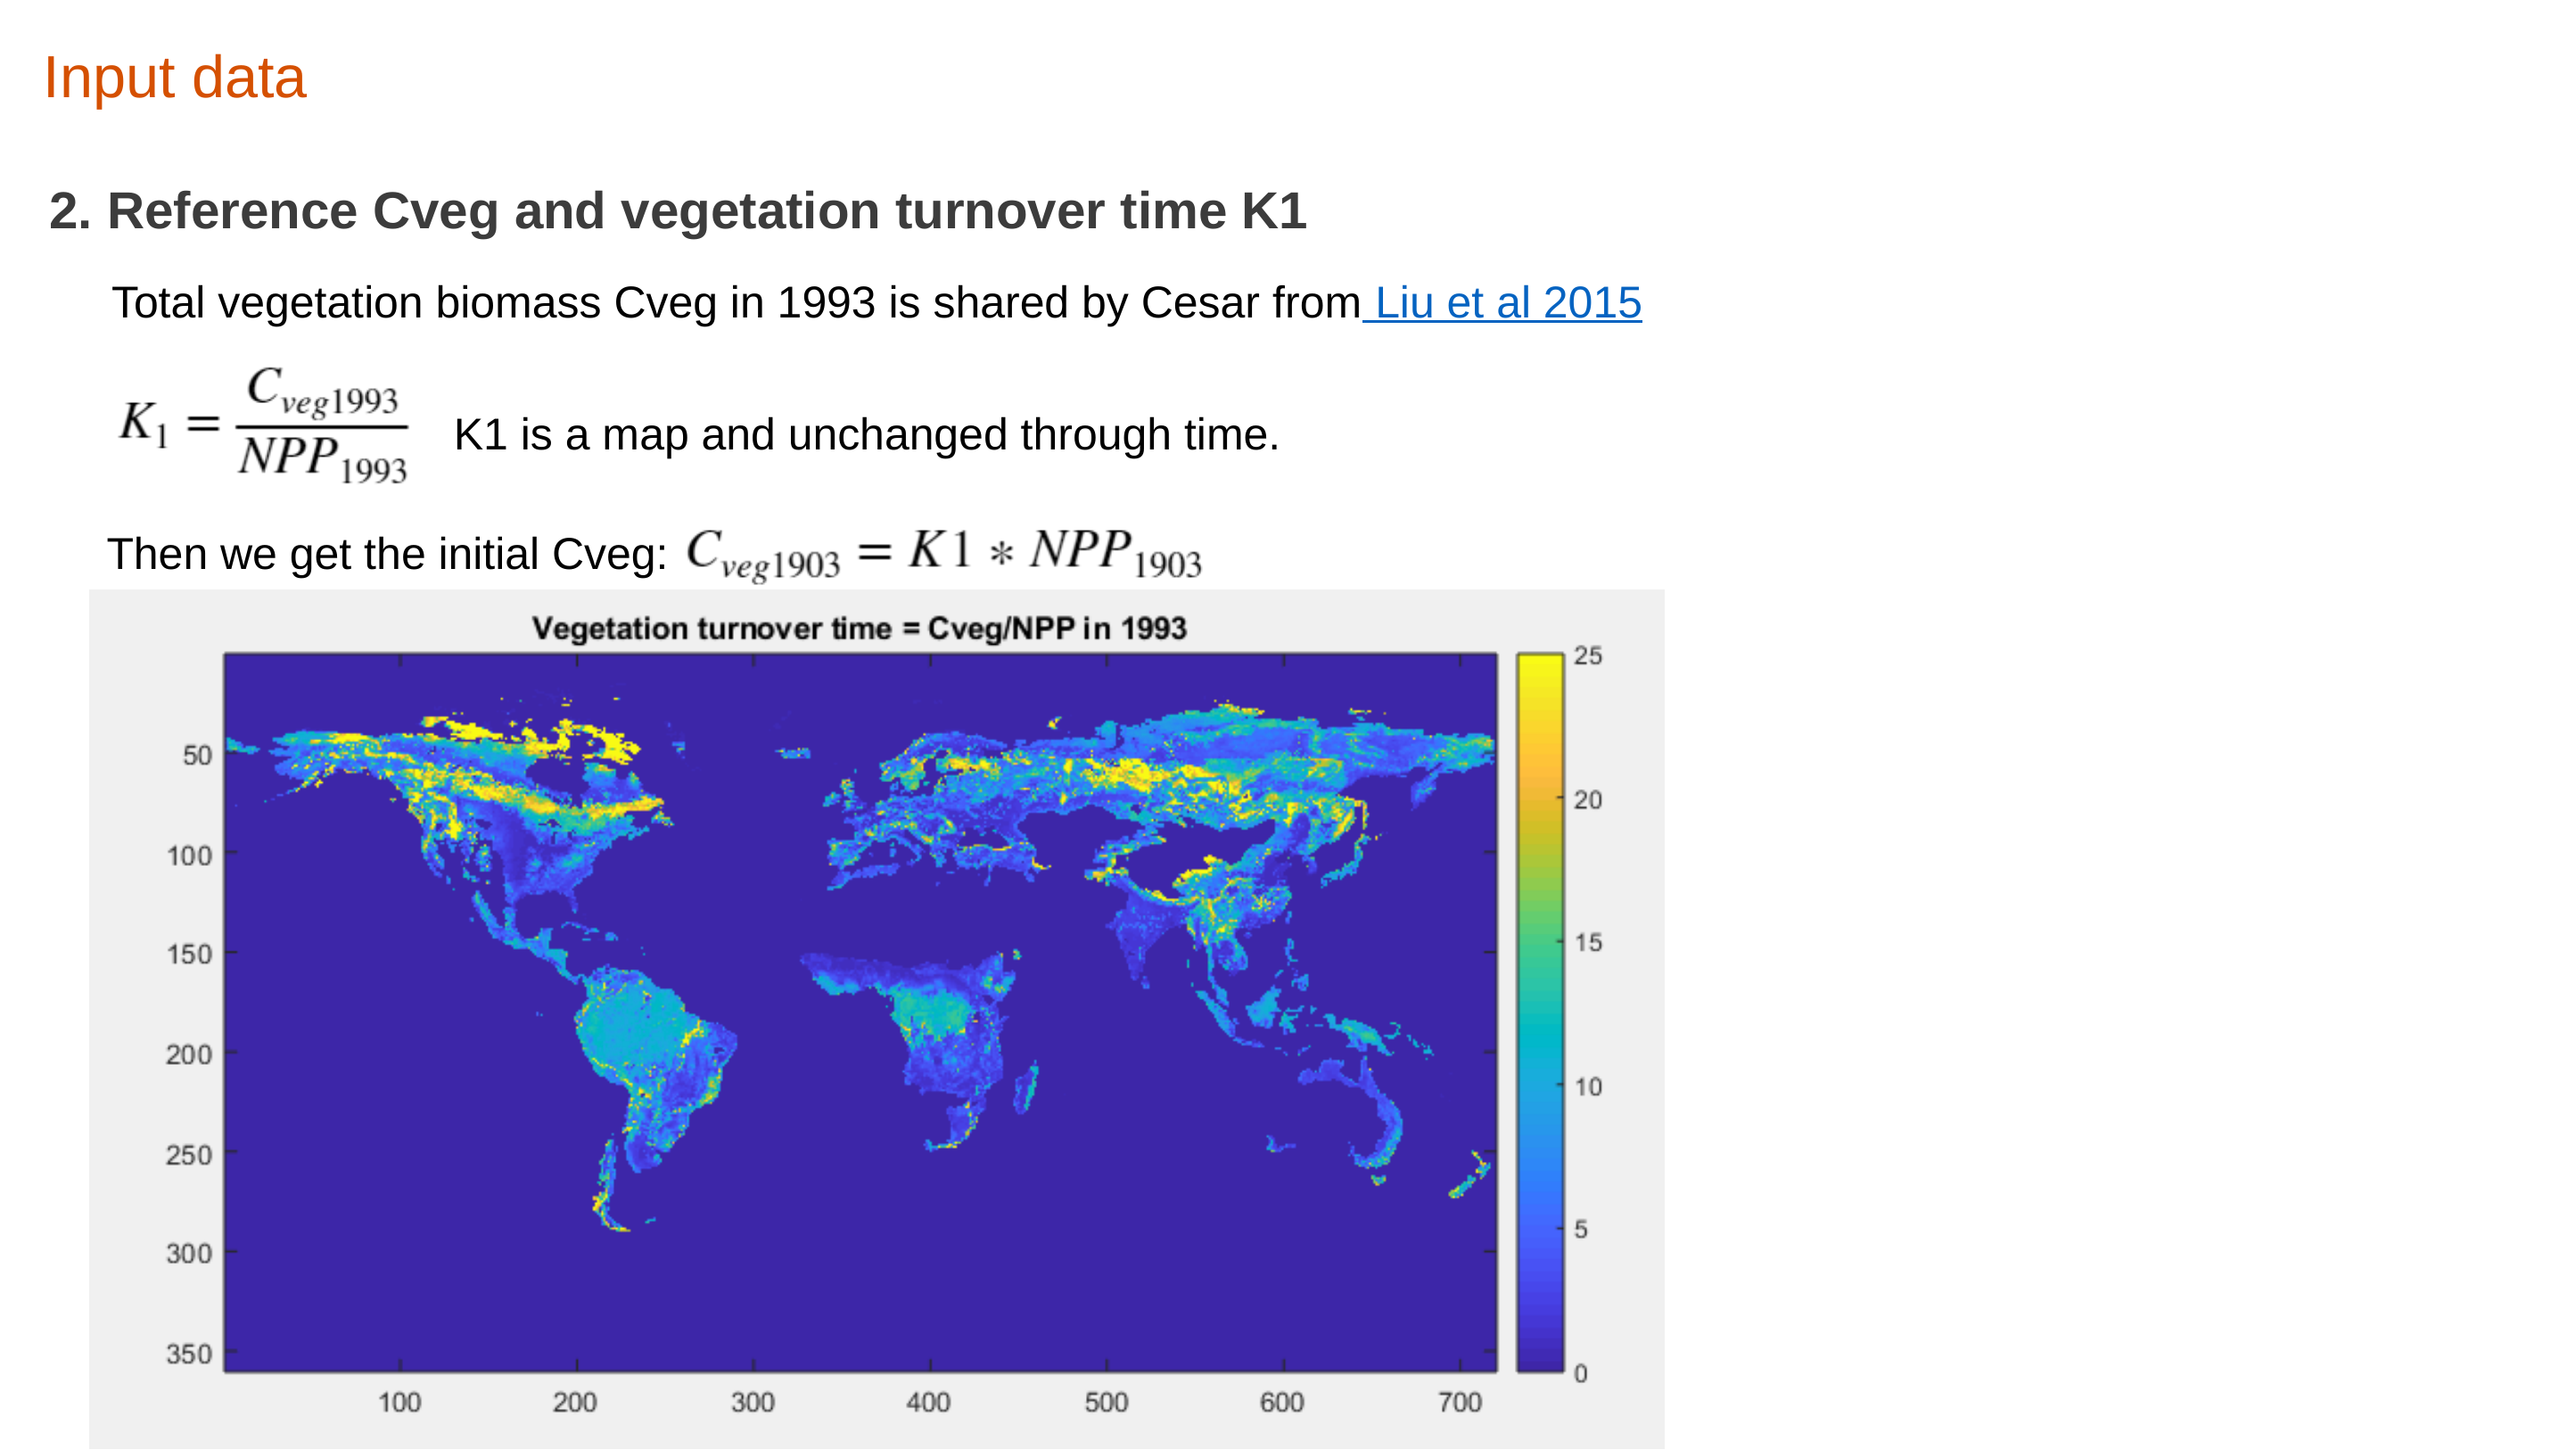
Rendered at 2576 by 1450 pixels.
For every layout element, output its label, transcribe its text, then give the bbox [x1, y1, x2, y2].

picture [89, 518, 1665, 1449]
text_box Then we get the initial Cveg: [93, 496, 738, 589]
text_box Total vegetation biomass Cveg in 1993 is shared by Cesar from Liu et al 2015 [98, 266, 1657, 334]
text_box 2. Reference Cveg and vegetation turnover time K1 [36, 170, 1323, 246]
text_box K1 is a map and unchanged through time. [440, 398, 1296, 465]
picture [113, 356, 413, 496]
text_box Input data [30, 31, 321, 116]
